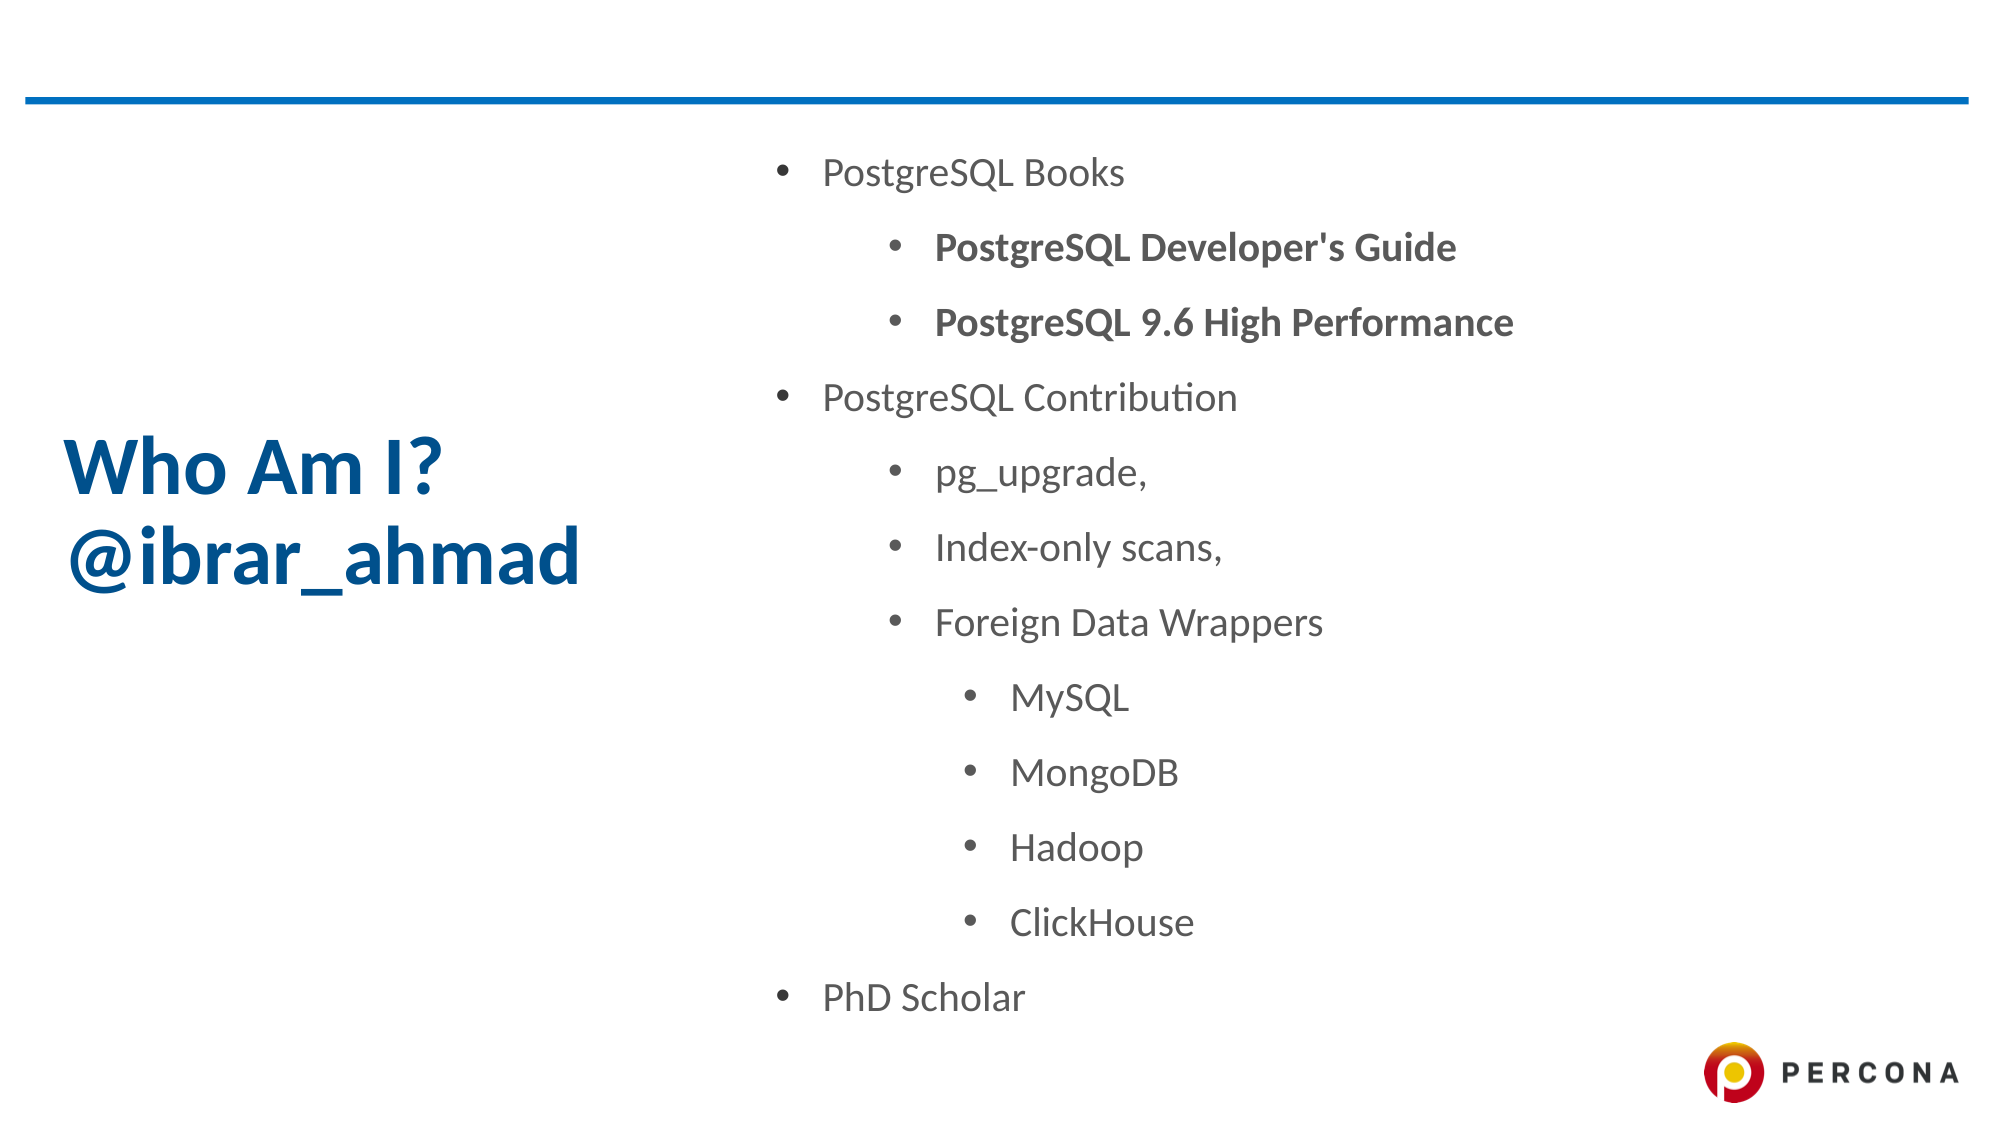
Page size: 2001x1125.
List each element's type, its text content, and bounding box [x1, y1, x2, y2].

picture [1704, 1042, 1959, 1103]
list PostgreSQL Books PostgreSQL Developer's Guide PostgreSQL 9.6 High Performance PostgreSQL Contribution pg_upgrade, Index-only scans, Foreign Data Wrappers MySQL MongoDB Hadoop ClickHouse PhD Scholar [760, 112, 1669, 1036]
title Who Am I? @ibrar_ahmad [48, 114, 616, 1011]
